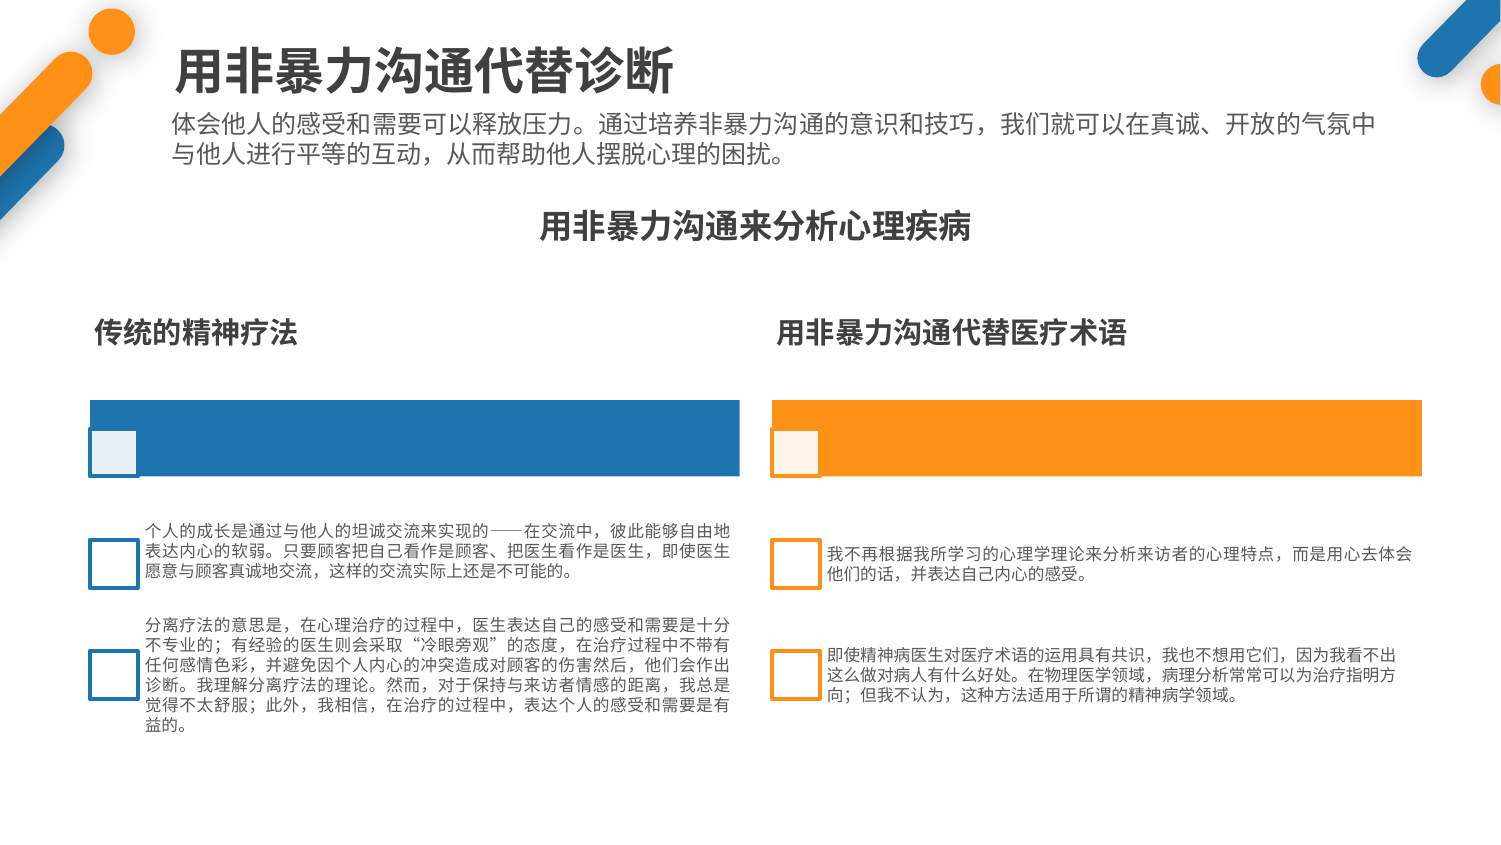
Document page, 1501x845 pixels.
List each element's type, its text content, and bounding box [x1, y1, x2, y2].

text_box 体会他人的感受和需要可以释放压力。通过培养非暴力沟通的意识和技巧，我们就可以在真诚、开放的气氛中与他人进行平等的互动，从而帮助他人摆脱心理的困扰。 [171, 108, 1377, 169]
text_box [88, 262, 1423, 844]
text_box 用非暴力沟通来分析心理疾病 [360, 205, 1152, 246]
text_box 用非暴力沟通代替诊断 [159, 32, 1046, 108]
